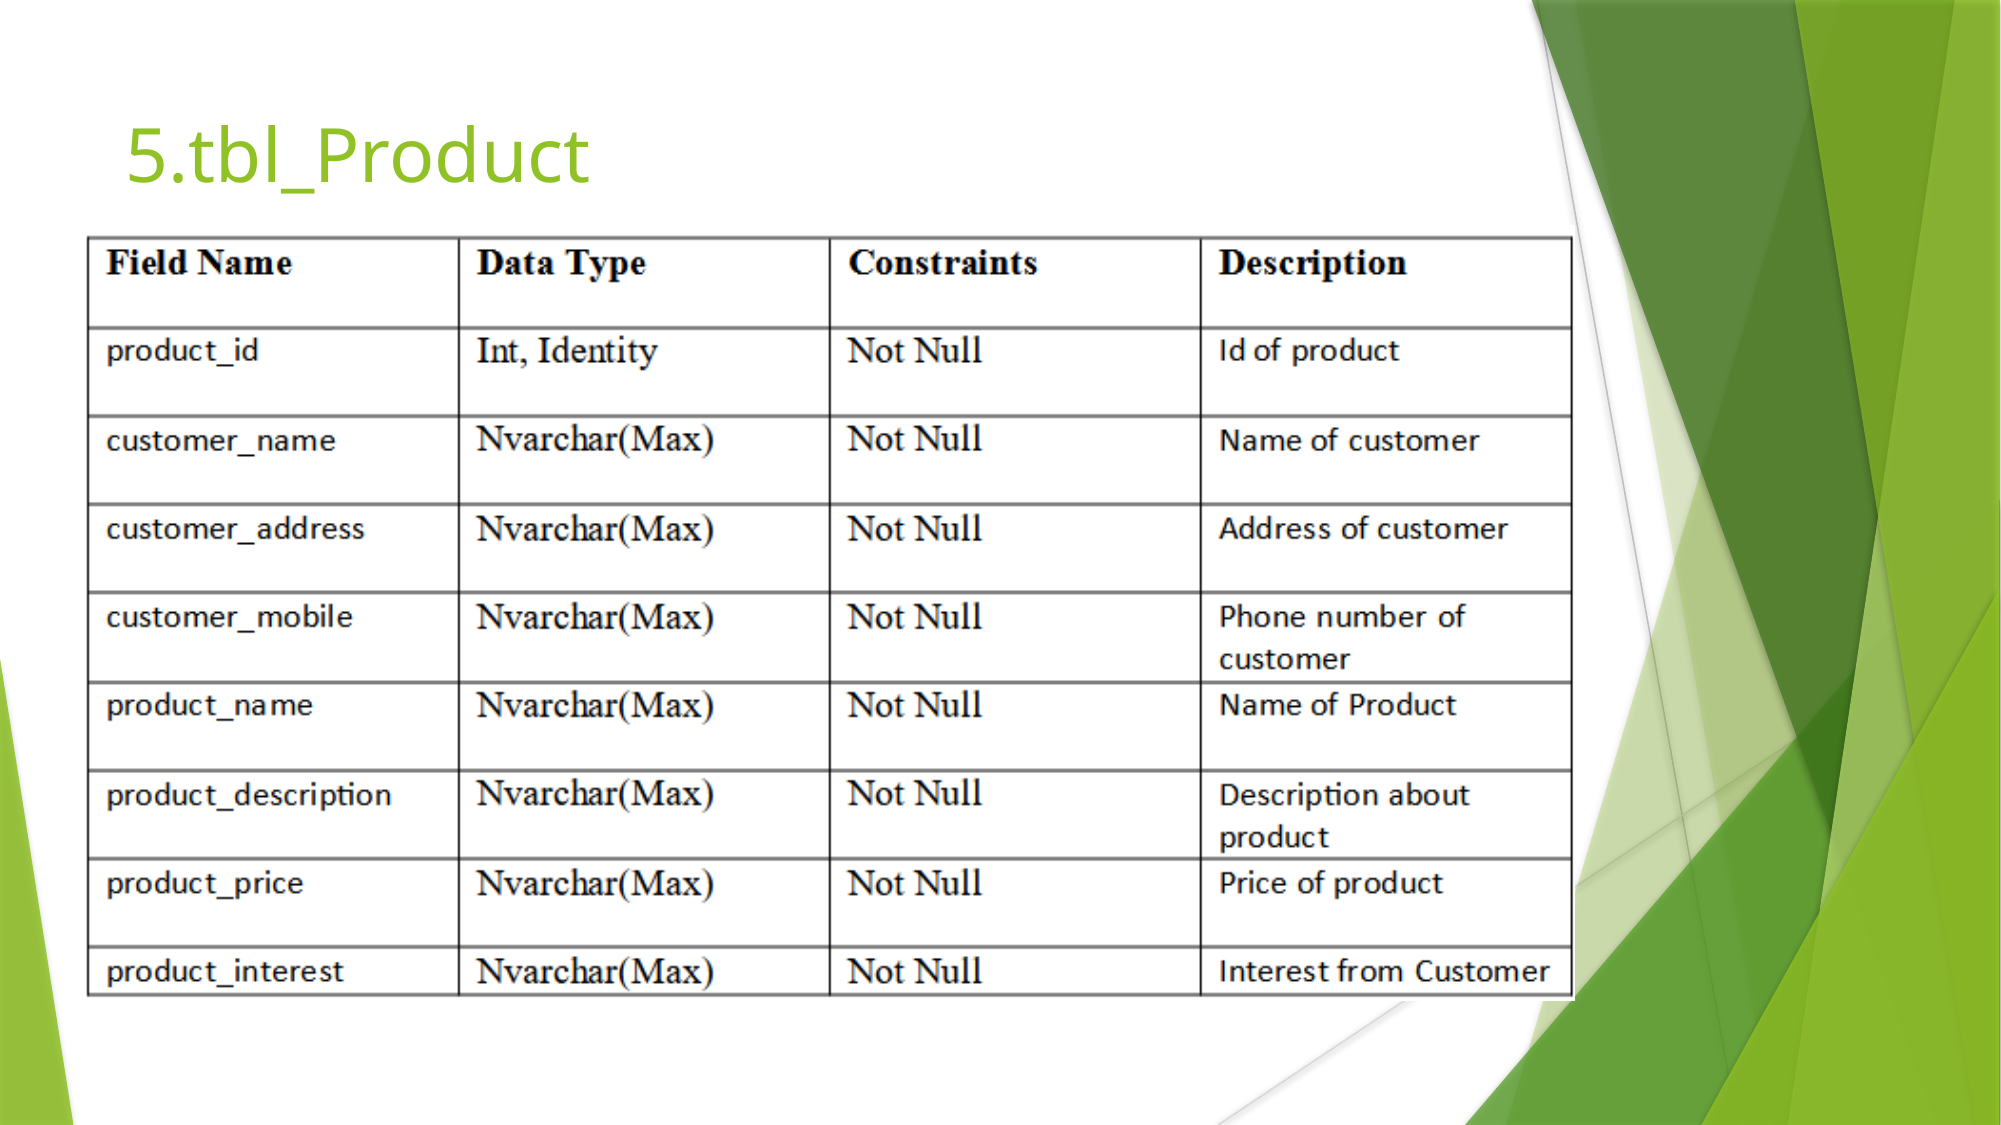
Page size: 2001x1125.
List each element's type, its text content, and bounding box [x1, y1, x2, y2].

picture [77, 225, 1575, 1001]
title 5.tbl_Product [111, 99, 1522, 223]
